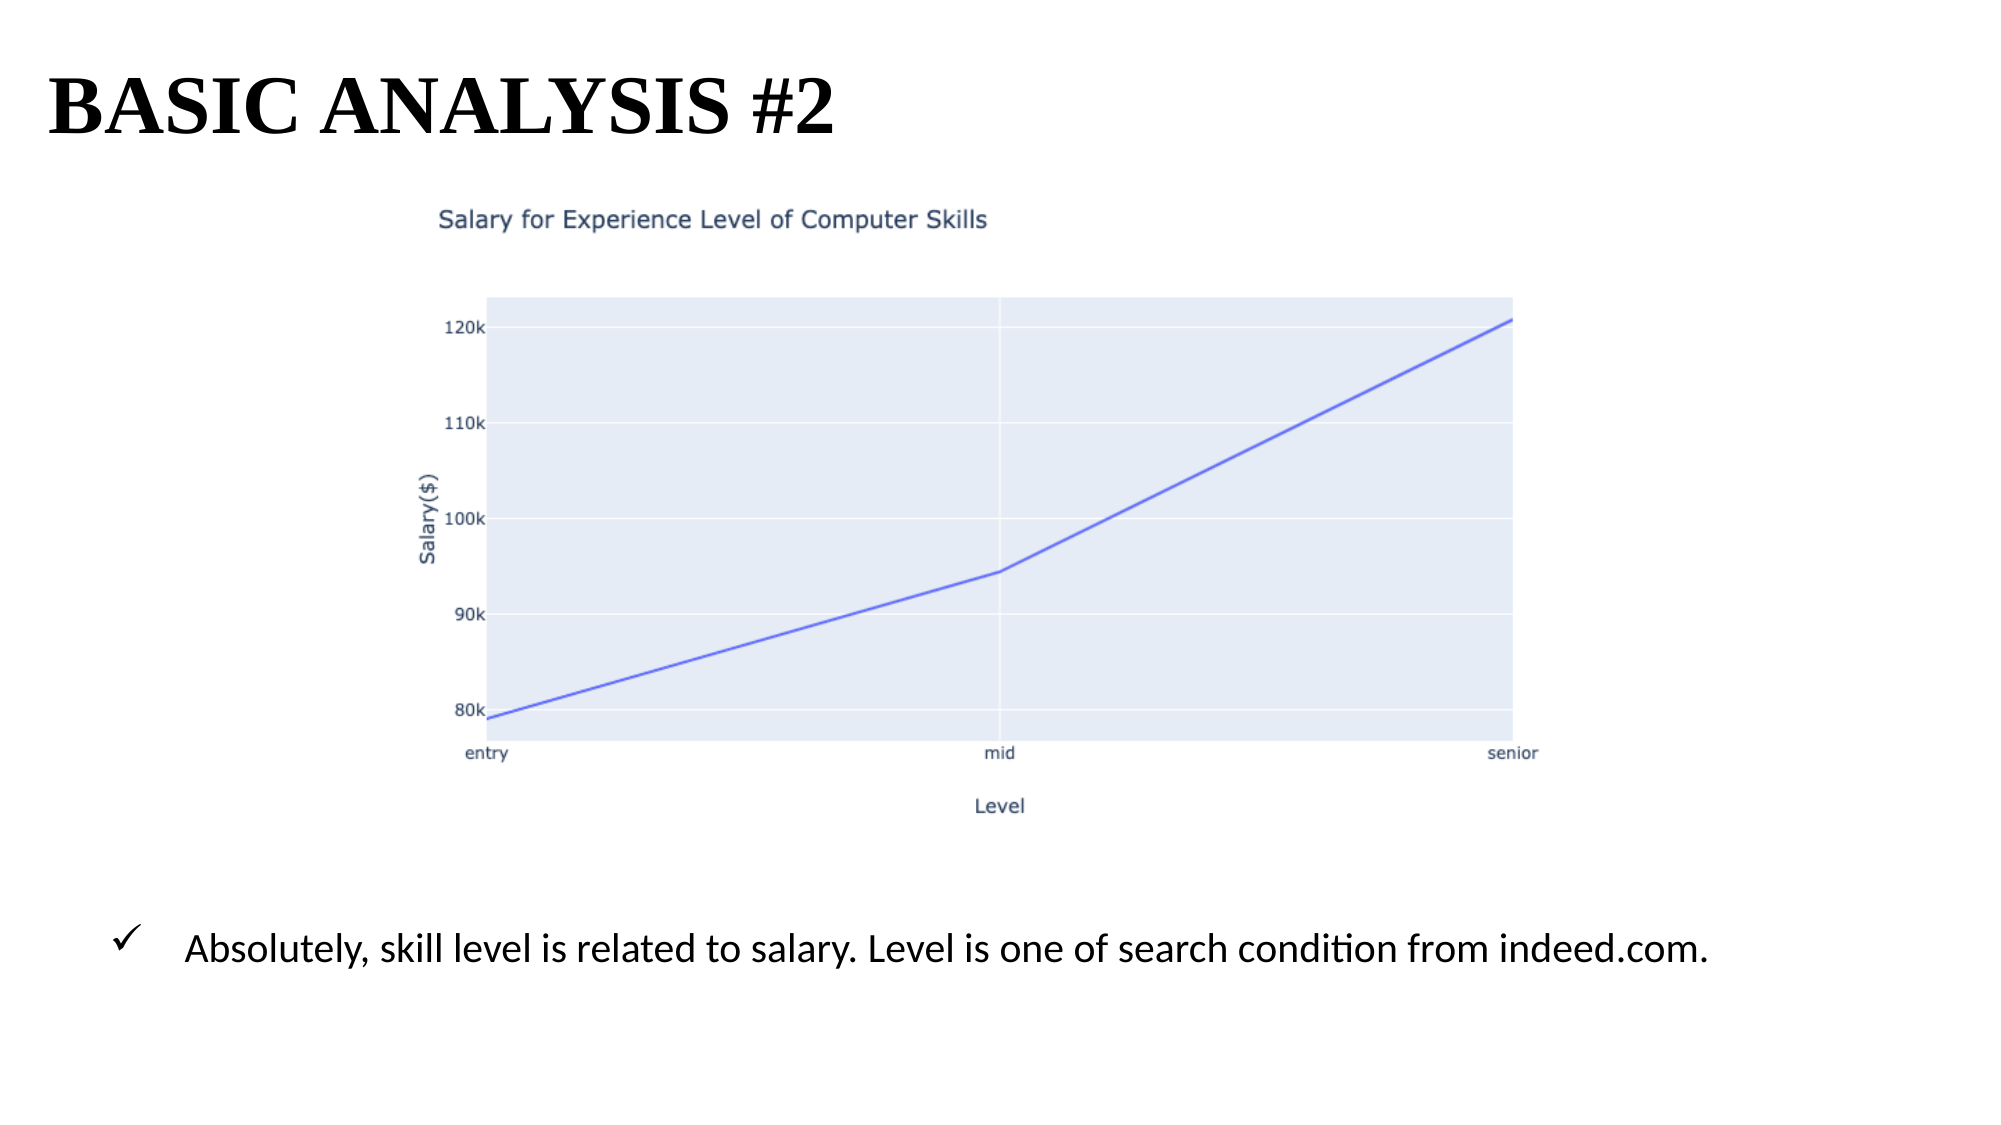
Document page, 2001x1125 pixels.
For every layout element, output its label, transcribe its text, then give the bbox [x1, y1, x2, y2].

picture [376, 159, 1624, 852]
text_box Absolutely, skill level is related to salary. Level is one of search condition from indeed.com. [94, 913, 1875, 979]
text_box BASIC ANALYSIS #2 [33, 43, 852, 158]
